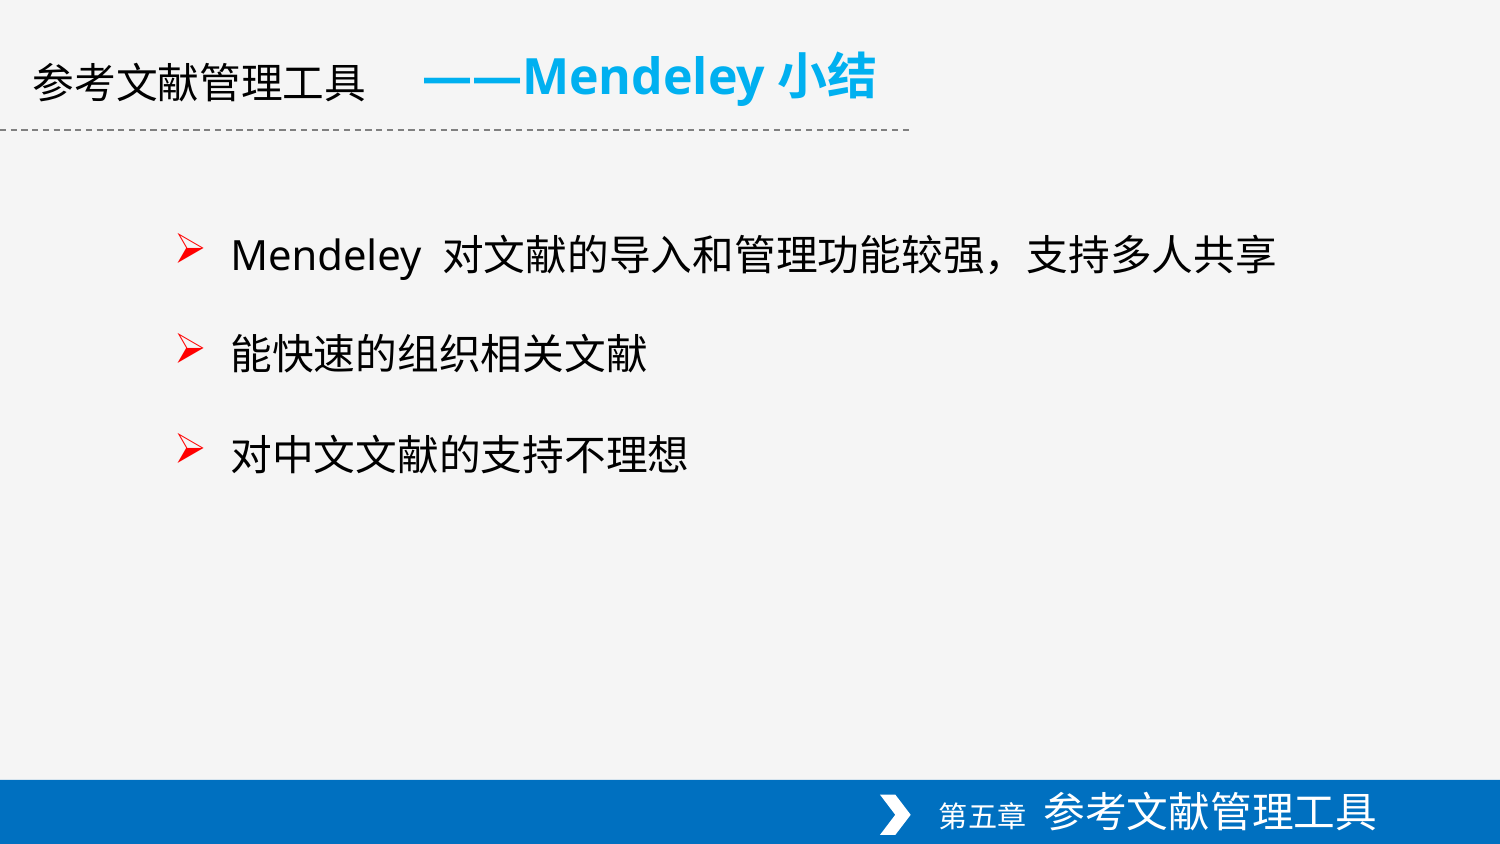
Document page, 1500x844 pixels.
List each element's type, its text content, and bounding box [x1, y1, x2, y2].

text_box Mendeley 对文献的导入和管理功能较强，支持多人共享 能快速的组织相关文献 对中文文献的支持不理想 [159, 220, 1317, 581]
text_box 参考文献管理工具 [17, 49, 414, 114]
text_box ——Mendeley小结 [407, 37, 1211, 112]
